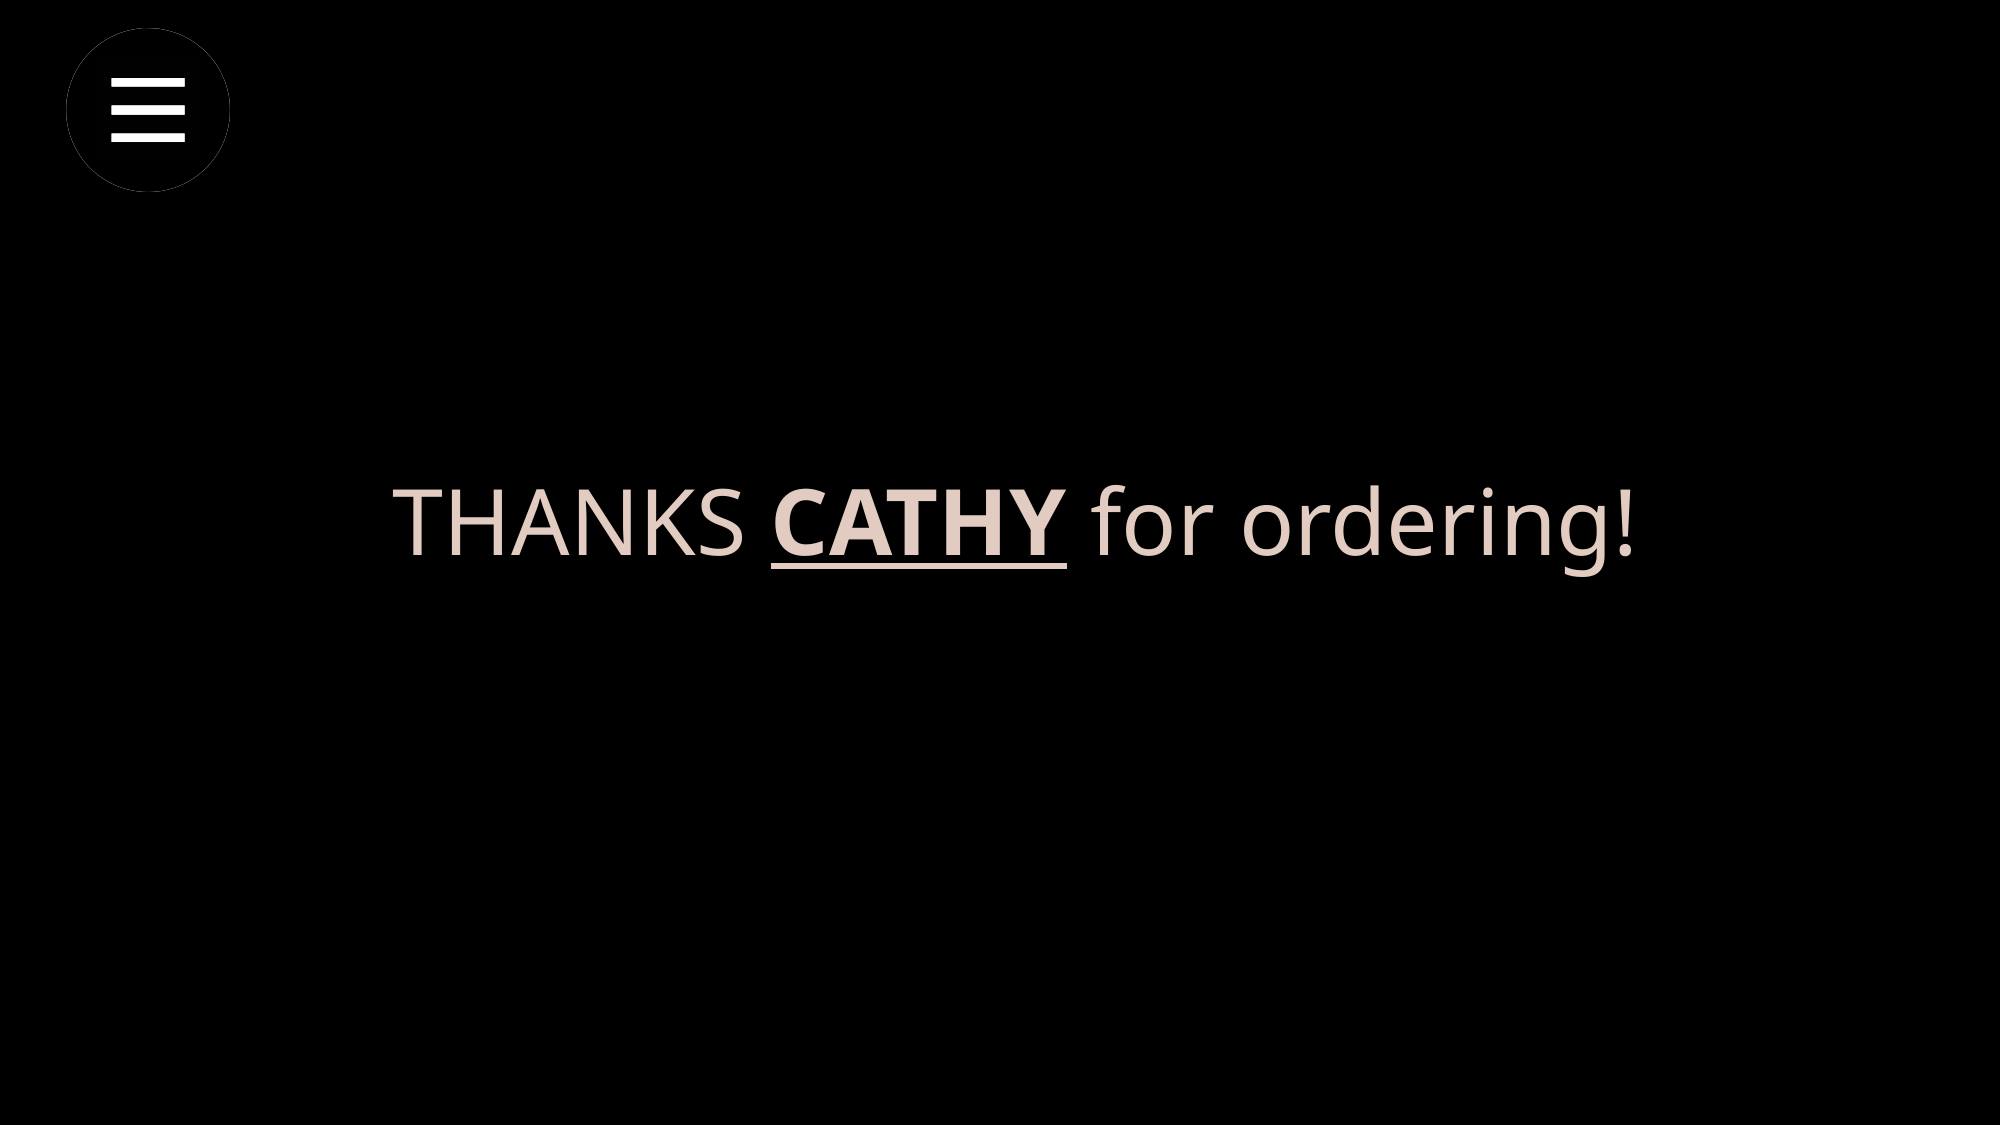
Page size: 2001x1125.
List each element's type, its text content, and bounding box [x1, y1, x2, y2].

text_box THANKS CATHY for ordering! [377, 451, 1688, 587]
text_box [66, 28, 230, 192]
